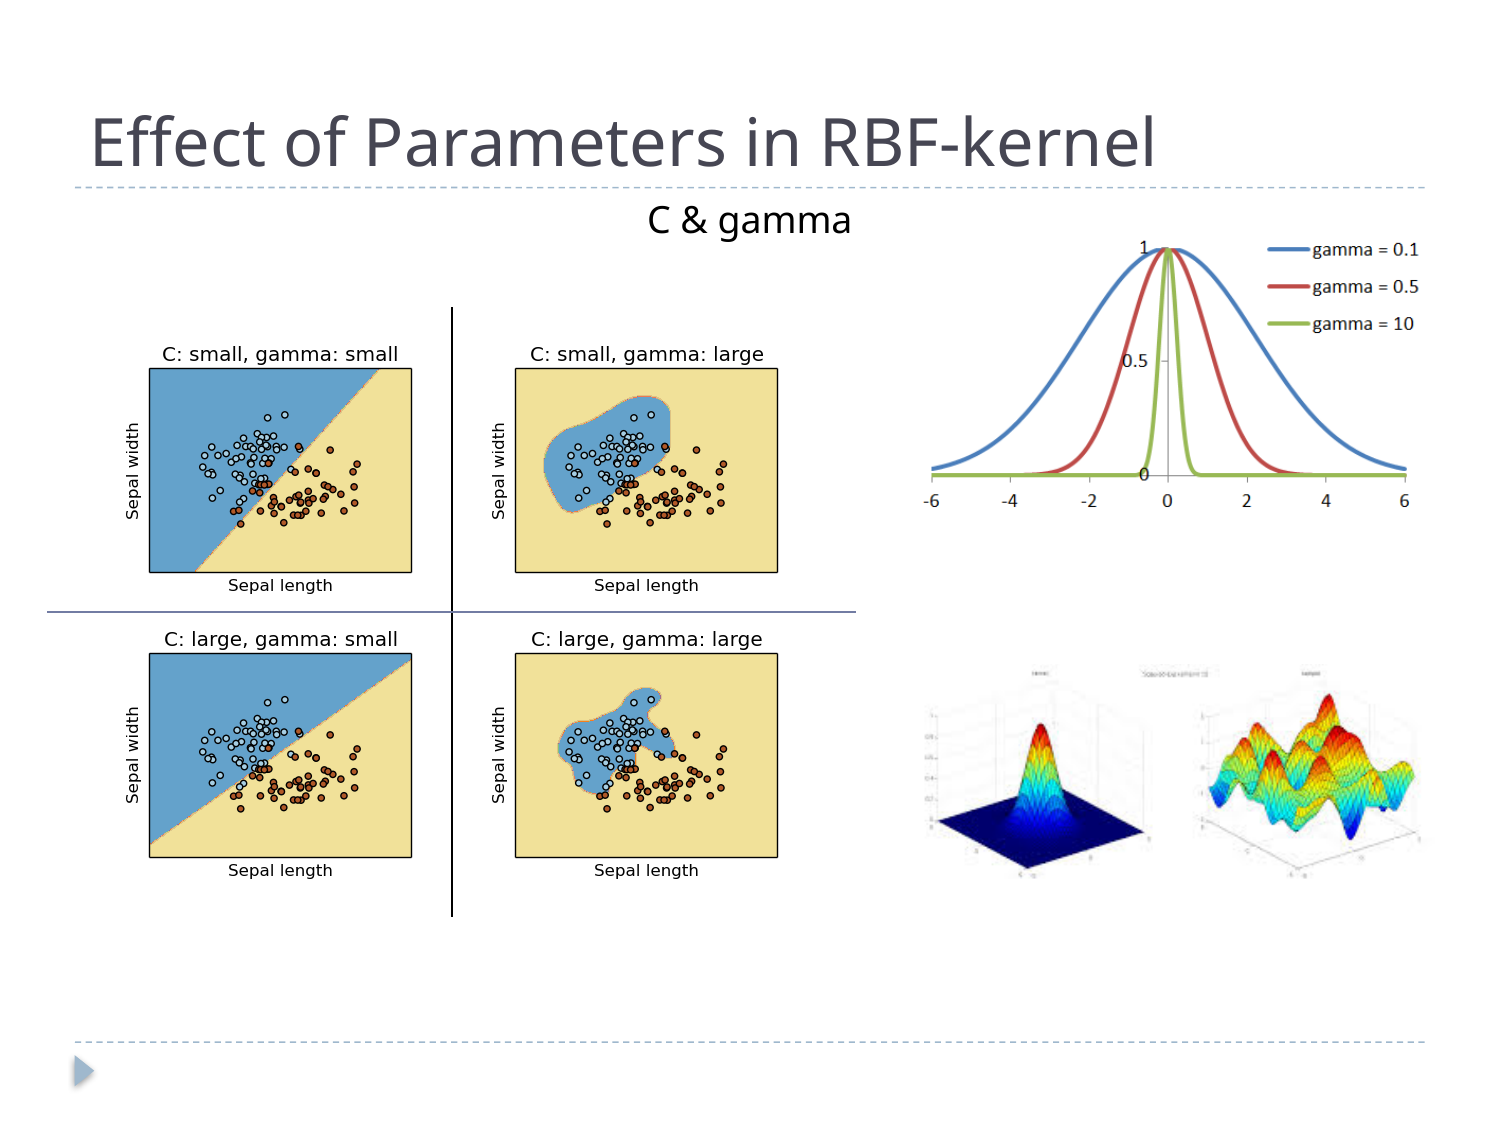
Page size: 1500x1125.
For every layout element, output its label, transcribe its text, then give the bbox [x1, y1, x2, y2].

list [47, 621, 446, 918]
title Effect of Parameters in RBF-kernel [75, 24, 1425, 188]
text_box C & gamma [632, 188, 868, 248]
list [47, 306, 451, 611]
picture [903, 227, 1428, 524]
picture [858, 664, 1473, 894]
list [456, 613, 857, 918]
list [453, 306, 857, 611]
